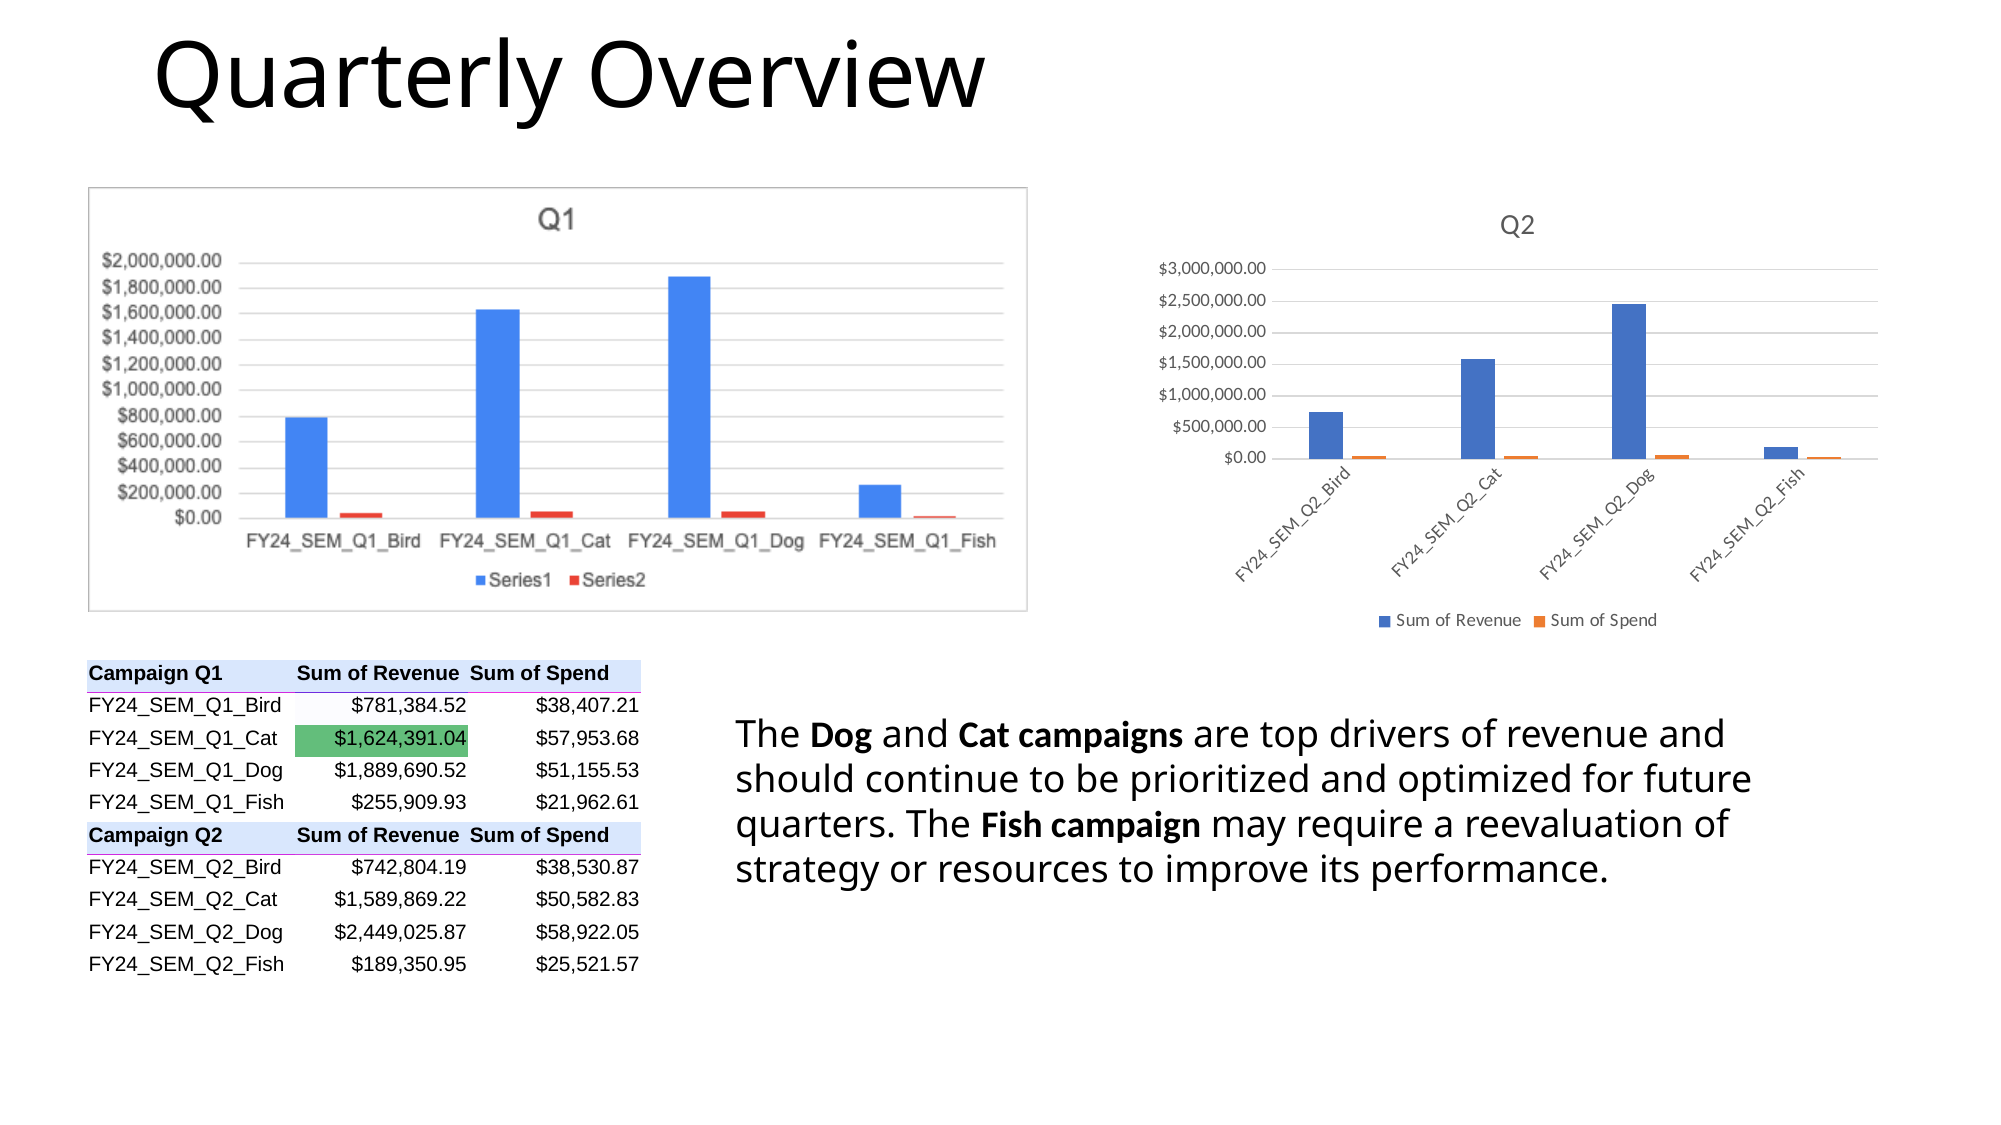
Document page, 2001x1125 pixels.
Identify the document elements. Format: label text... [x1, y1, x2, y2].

table_header Sum of Revenue [295, 660, 468, 692]
table_cell FY24_SEM_Q2_Bird [87, 855, 295, 887]
table_cell FY24_SEM_Q2_Fish [87, 951, 295, 984]
table_cell FY24_SEM_Q1_Cat [87, 725, 295, 757]
table_cell FY24_SEM_Q2_Cat [87, 887, 295, 919]
table_cell FY24_SEM_Q2_Dog [87, 919, 295, 951]
table_cell $1,889,690.52 [295, 757, 468, 790]
table_cell $58,922.05 [468, 919, 641, 951]
table_cell $57,953.68 [468, 725, 641, 757]
table_cell $189,350.95 [295, 951, 468, 984]
chart [1143, 187, 1894, 638]
table_cell $51,155.53 [468, 757, 641, 790]
table_cell $742,804.19 [295, 855, 468, 887]
table_cell FY24_SEM_Q1_Bird [87, 693, 295, 725]
table_cell $1,589,869.22 [295, 887, 468, 919]
title Quarterly Overview [137, 0, 1863, 187]
table_cell Campaign Q2 [87, 822, 295, 854]
table_cell $38,530.87 [468, 855, 641, 887]
table_header Campaign Q1 [87, 660, 295, 692]
table_cell $38,407.21 [468, 693, 641, 725]
table_cell Sum of Spend [468, 822, 641, 854]
text_box The Dog and Cat campaigns are top drivers of revenue and should continue to be prioritized and optimized for future quarters. The Fish campaign may require a reevaluation of strategy or resources to improve its performance. [720, 702, 1835, 898]
table_cell $255,909.93 [295, 790, 468, 822]
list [87, 186, 1028, 612]
table_cell FY24_SEM_Q1_Fish [87, 790, 295, 822]
table_cell FY24_SEM_Q1_Dog [87, 757, 295, 790]
table_cell $50,582.83 [468, 887, 641, 919]
table_cell $2,449,025.87 [295, 919, 468, 951]
table_cell $1,624,391.04 [295, 725, 468, 757]
table_header Sum of Spend [468, 660, 641, 692]
table_cell Sum of Revenue [295, 822, 468, 854]
table_cell $21,962.61 [468, 790, 641, 822]
table_cell $781,384.52 [295, 693, 468, 725]
table_cell $25,521.57 [468, 951, 641, 984]
